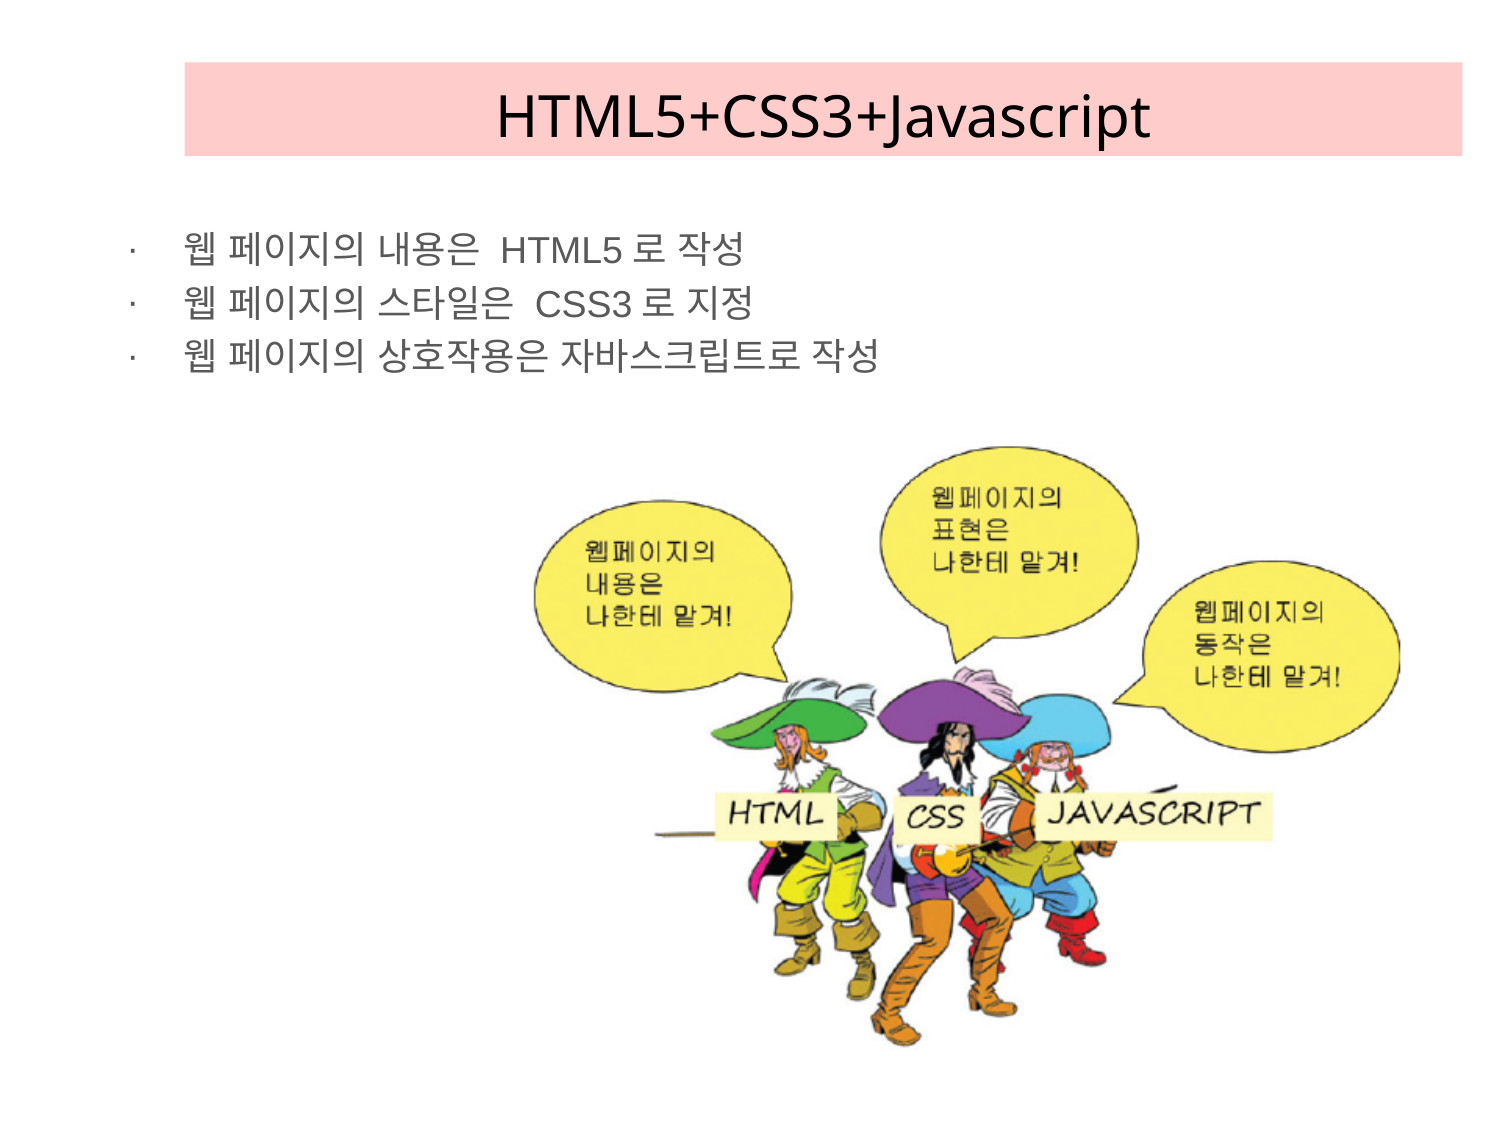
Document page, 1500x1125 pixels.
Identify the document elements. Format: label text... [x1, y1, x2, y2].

list 웹 페이지의 내용은 HTML5로 작성 웹 페이지의 스타일은 CSS3로 지정 웹 페이지의 상호작용은 자바스크립트로 작성 [112, 218, 1460, 900]
picture [502, 420, 1438, 1071]
title HTML5+CSS3+Javascript [184, 62, 1463, 157]
